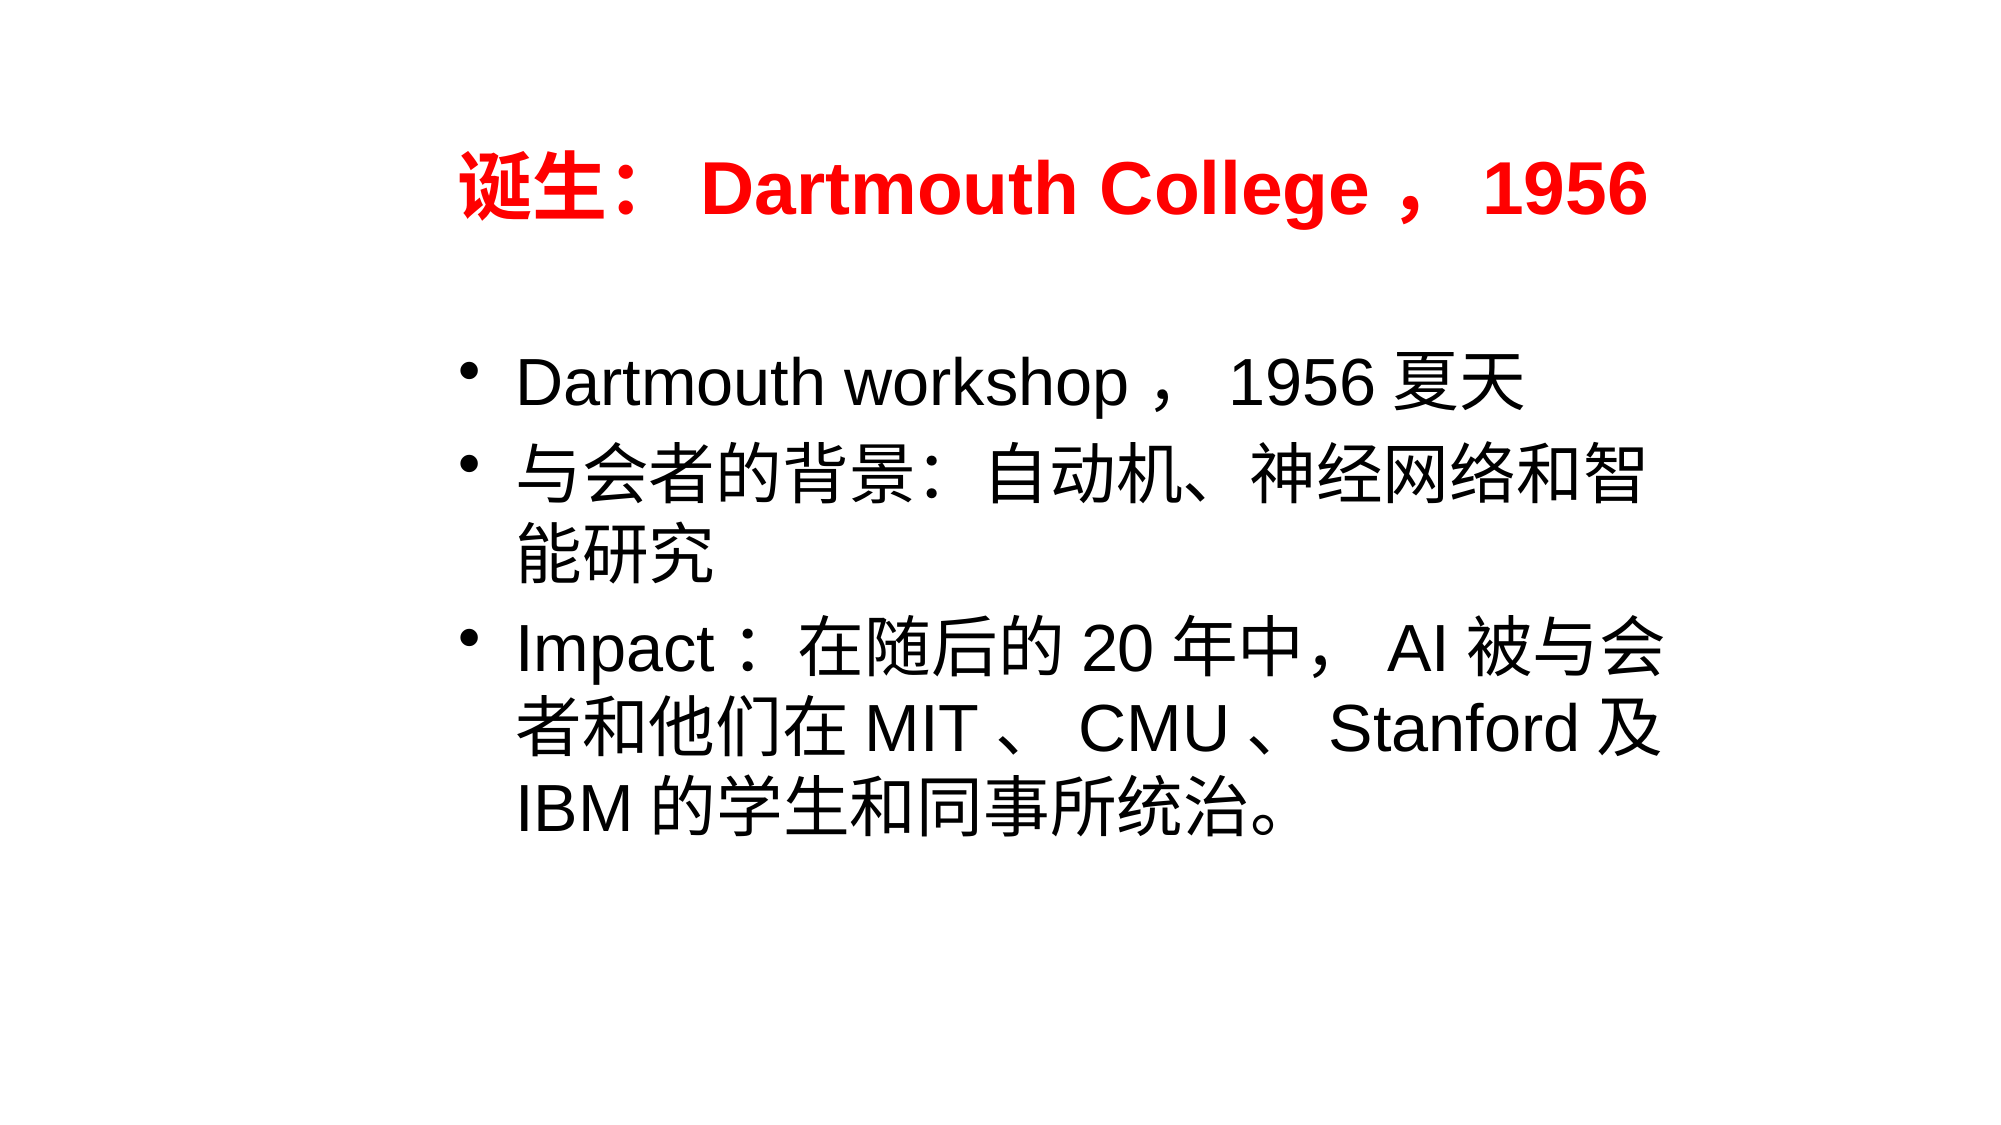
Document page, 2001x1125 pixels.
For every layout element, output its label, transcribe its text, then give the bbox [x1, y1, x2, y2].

title 诞生：Dartmouth College，1956 [397, 90, 1709, 279]
list Dartmouth workshop，1956夏天 与会者的背景：自动机、神经网络和智能研究 Impact：在随后的20年中，AI被与会者和他们在MIT、CMU、Stanford及IBM的学生和同事所统治。 [444, 331, 1697, 1059]
